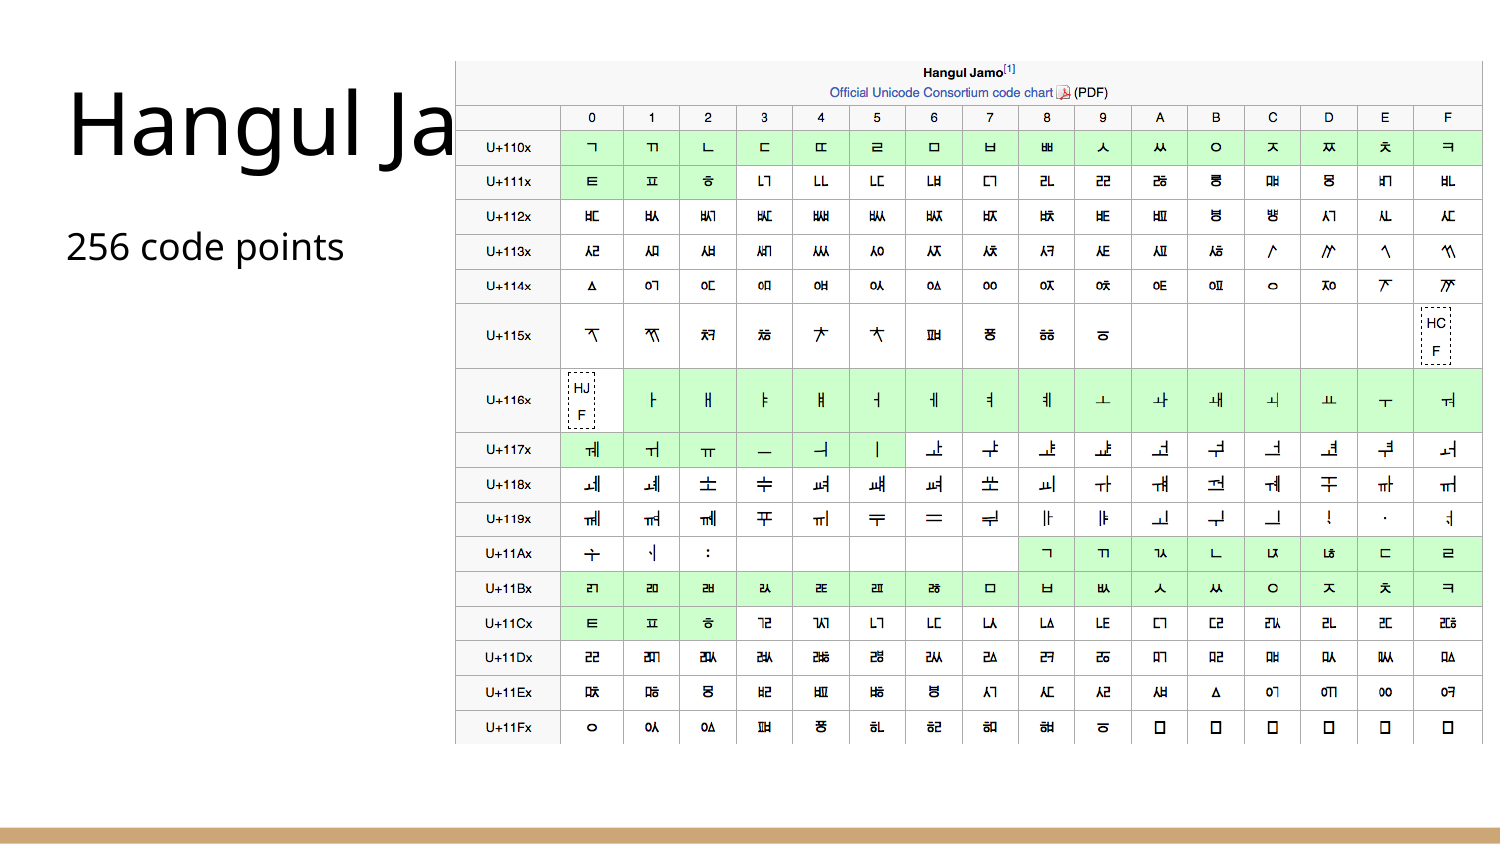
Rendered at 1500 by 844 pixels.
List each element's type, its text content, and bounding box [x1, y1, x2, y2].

picture [454, 61, 1484, 744]
list 256 code points [51, 200, 458, 752]
title Hangul Jamo [51, 51, 1449, 189]
